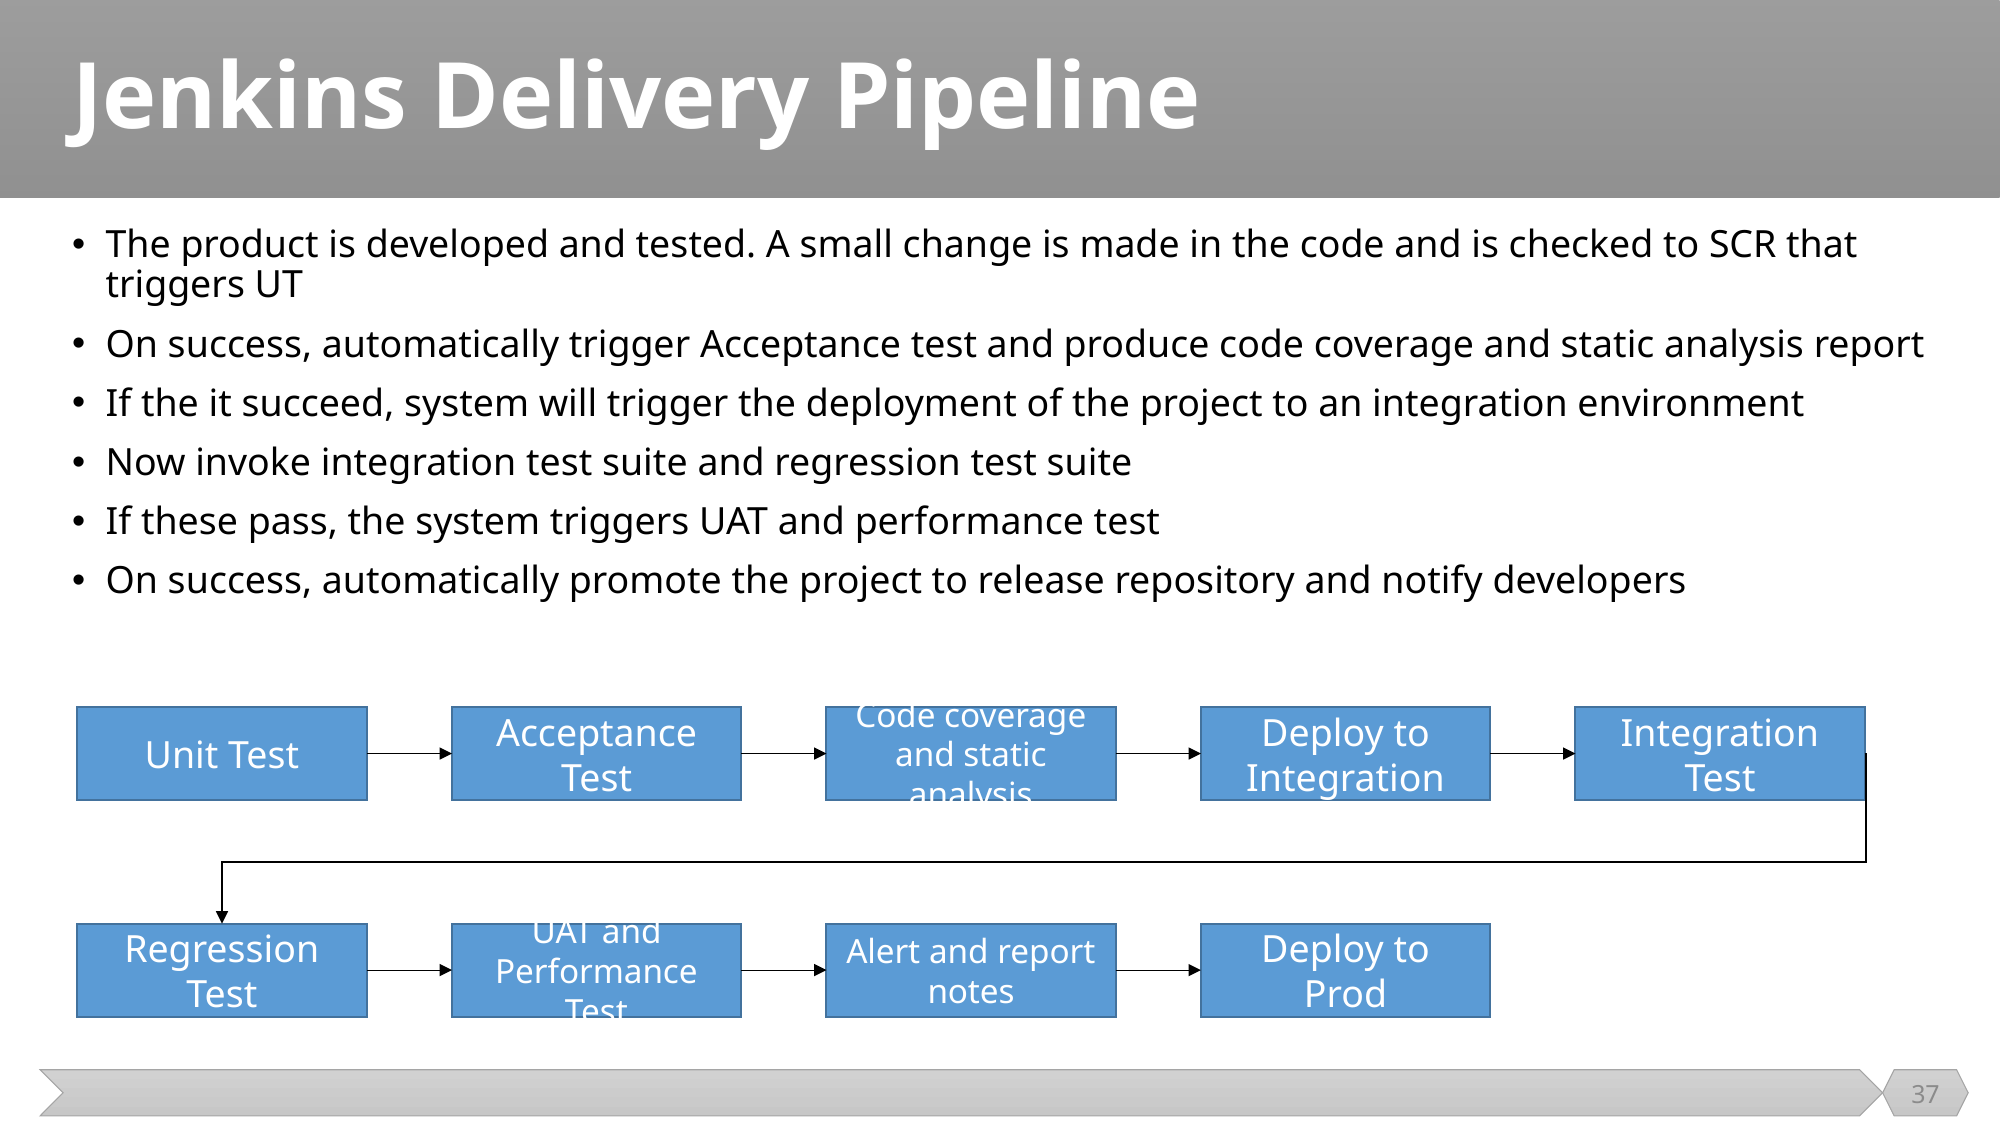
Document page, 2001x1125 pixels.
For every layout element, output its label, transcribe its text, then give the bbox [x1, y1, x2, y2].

title Jenkins Delivery Pipeline [56, 0, 1969, 199]
text_box Code coverage and static analysis [825, 706, 1117, 753]
slide_number 37 [1882, 1065, 1969, 1125]
list The product is developed and tested. A small change is made in the code and is checked to SCR that triggers UT On success, automatically trigger Acceptance test and produce code coverage and static analysis report If the it succeed, system will trigger the deployment of the project to an integration environment Now invoke integration test suite and regression test suite If these pass, the system triggers UAT and performance test On success, automatically promote the project to release repository and notify developers [56, 217, 1969, 644]
text_box Alert and report notes [825, 924, 1117, 1018]
text_box Deploy to Integration [1200, 706, 1491, 753]
text_box Regression Test [76, 923, 368, 1018]
text_box Unit Test [76, 706, 368, 801]
text_box Deploy to Prod [1200, 924, 1491, 1018]
text_box Integration Test [1574, 706, 1866, 753]
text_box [222, 753, 1865, 924]
text_box UAT and Performance Test [451, 924, 742, 1018]
text_box Acceptance Test [451, 706, 742, 753]
